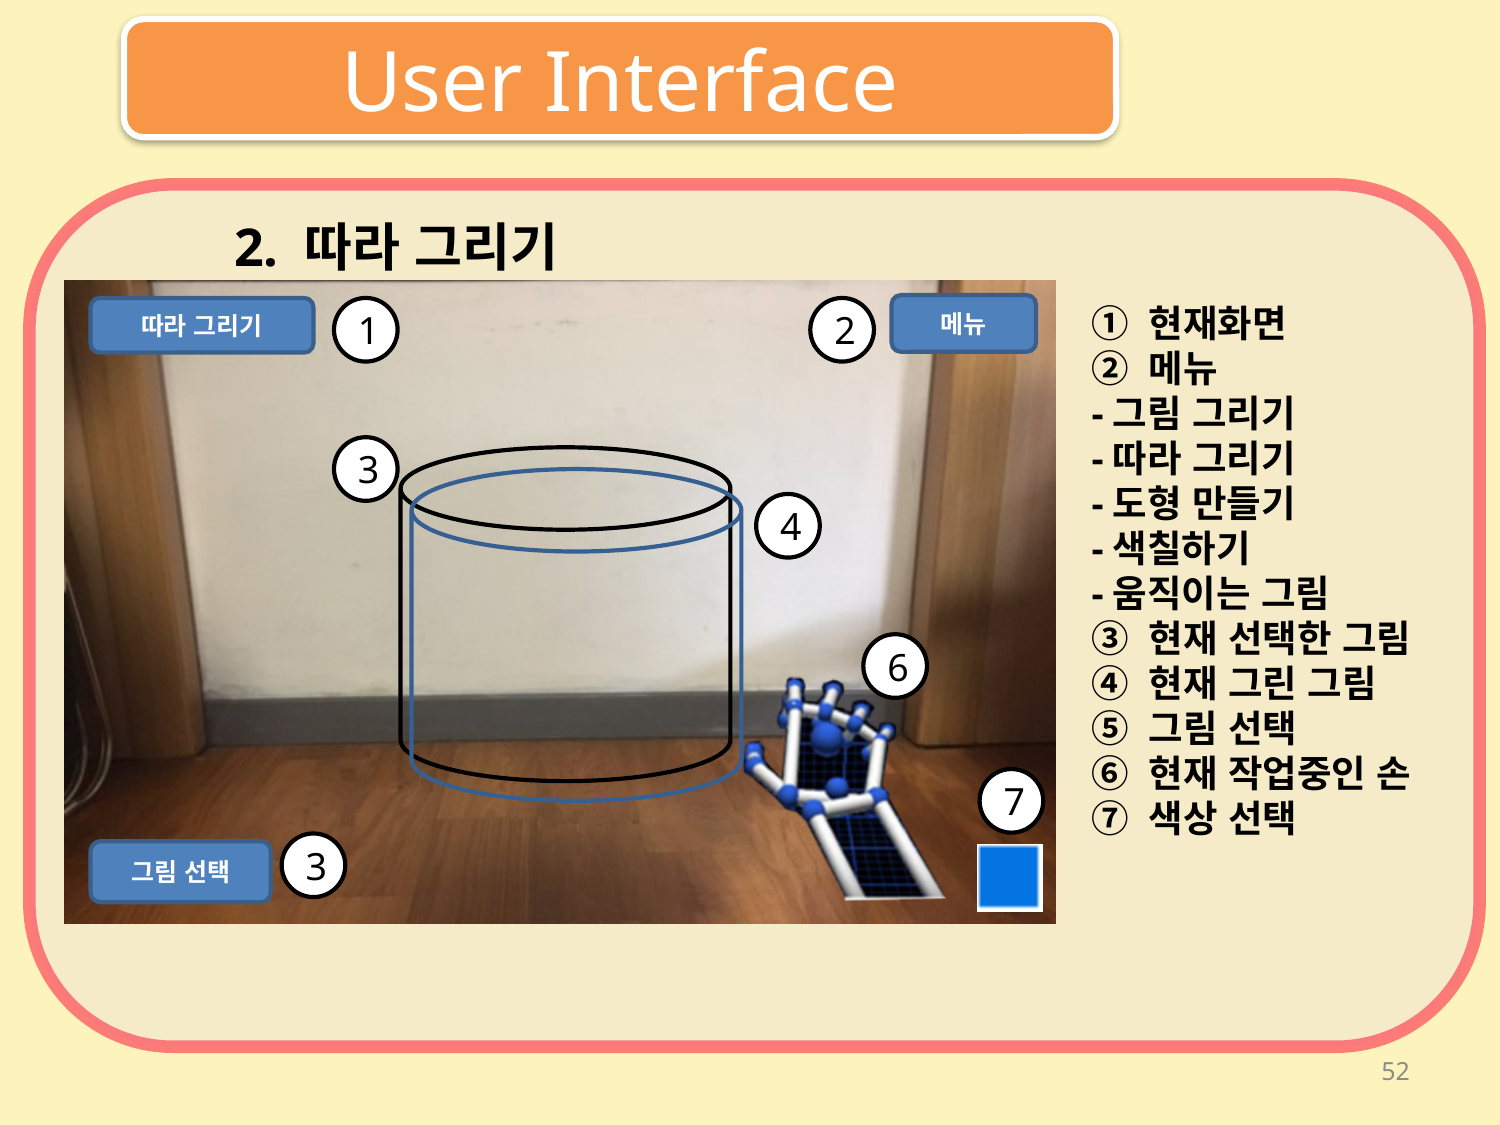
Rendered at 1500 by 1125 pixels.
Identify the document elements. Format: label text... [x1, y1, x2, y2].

text_box [27, 182, 1482, 1049]
text_box 2. 따라 그리기 [219, 206, 604, 278]
slide_number 52 [1352, 1042, 1425, 1103]
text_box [64, 279, 1056, 939]
text_box User Interface [120, 15, 1120, 141]
text_box ① 현재화면 ② 메뉴 -그림 그리기 -따라 그리기 -도형 만들기 -색칠하기 -움직이는 그림 ③ 현재 선택한 그림 ④ 현재 그린 그림 ⑤ 그림 선택 ⑥ 현재 작업중인 손 ⑦ 색상 선택 [1076, 292, 1500, 893]
